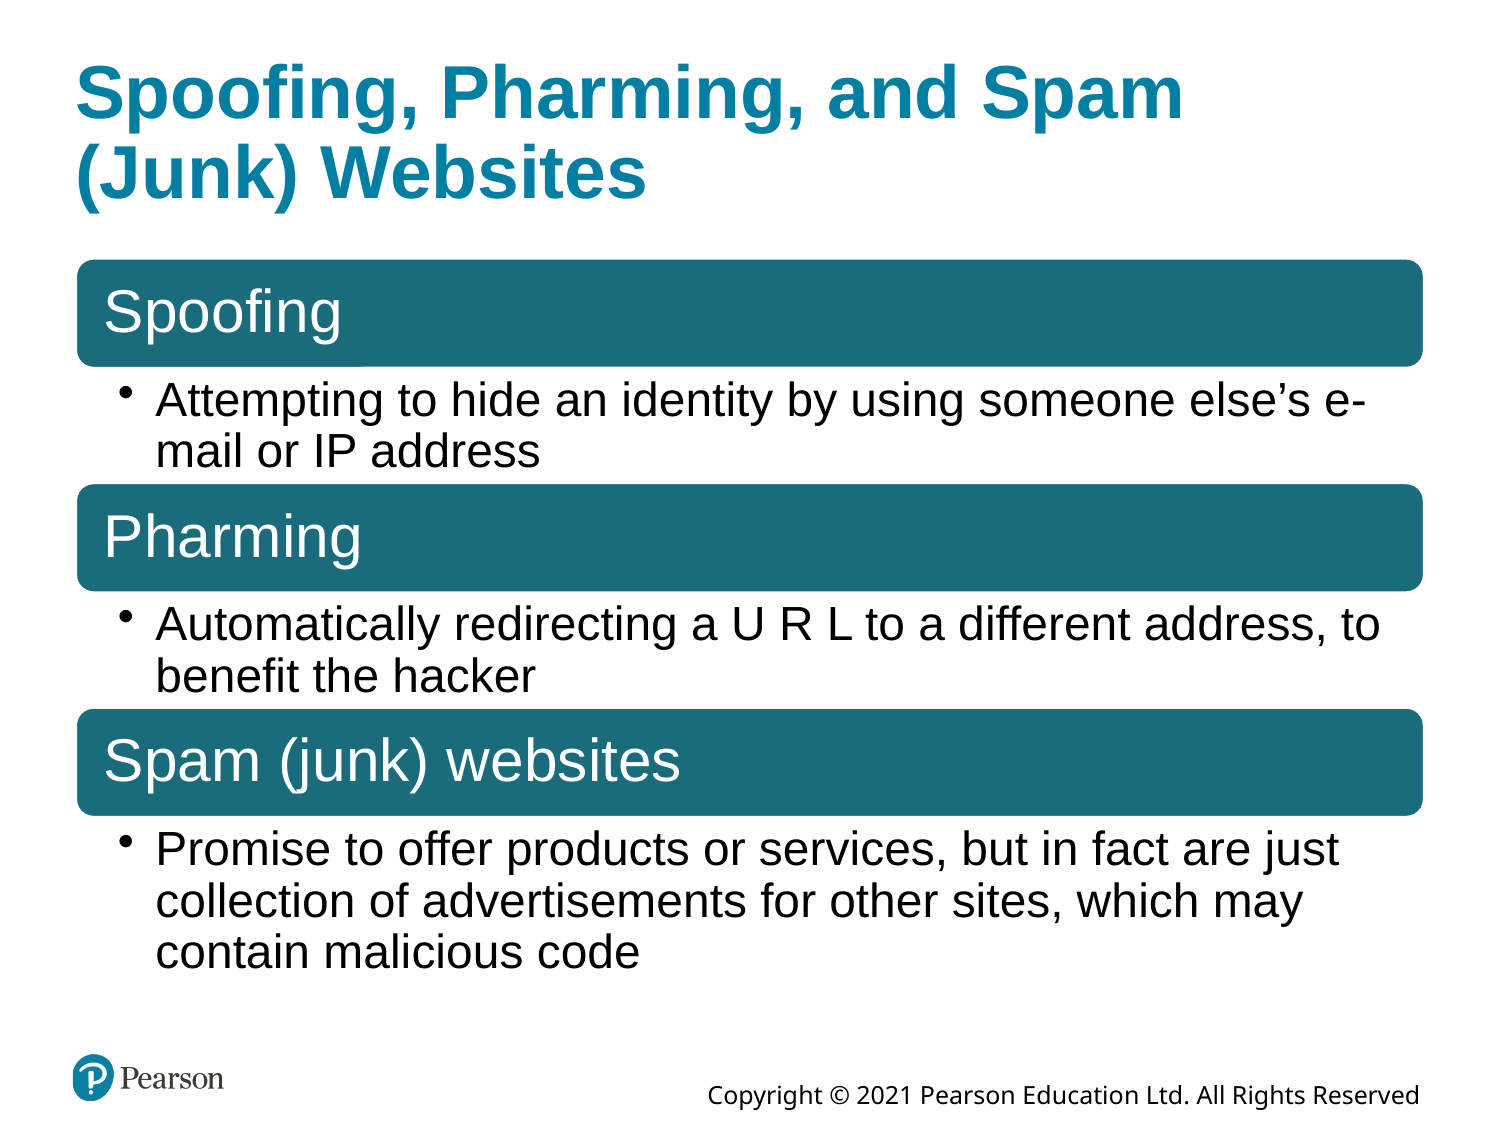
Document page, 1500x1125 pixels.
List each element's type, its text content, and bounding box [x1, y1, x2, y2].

title Spoofing, Pharming, and Spam (Junk) Websites [75, 35, 1425, 216]
picture [80, 1063, 106, 1088]
picture [72, 1087, 83, 1101]
picture [72, 1054, 88, 1070]
picture [98, 1054, 224, 1101]
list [74, 255, 1426, 983]
